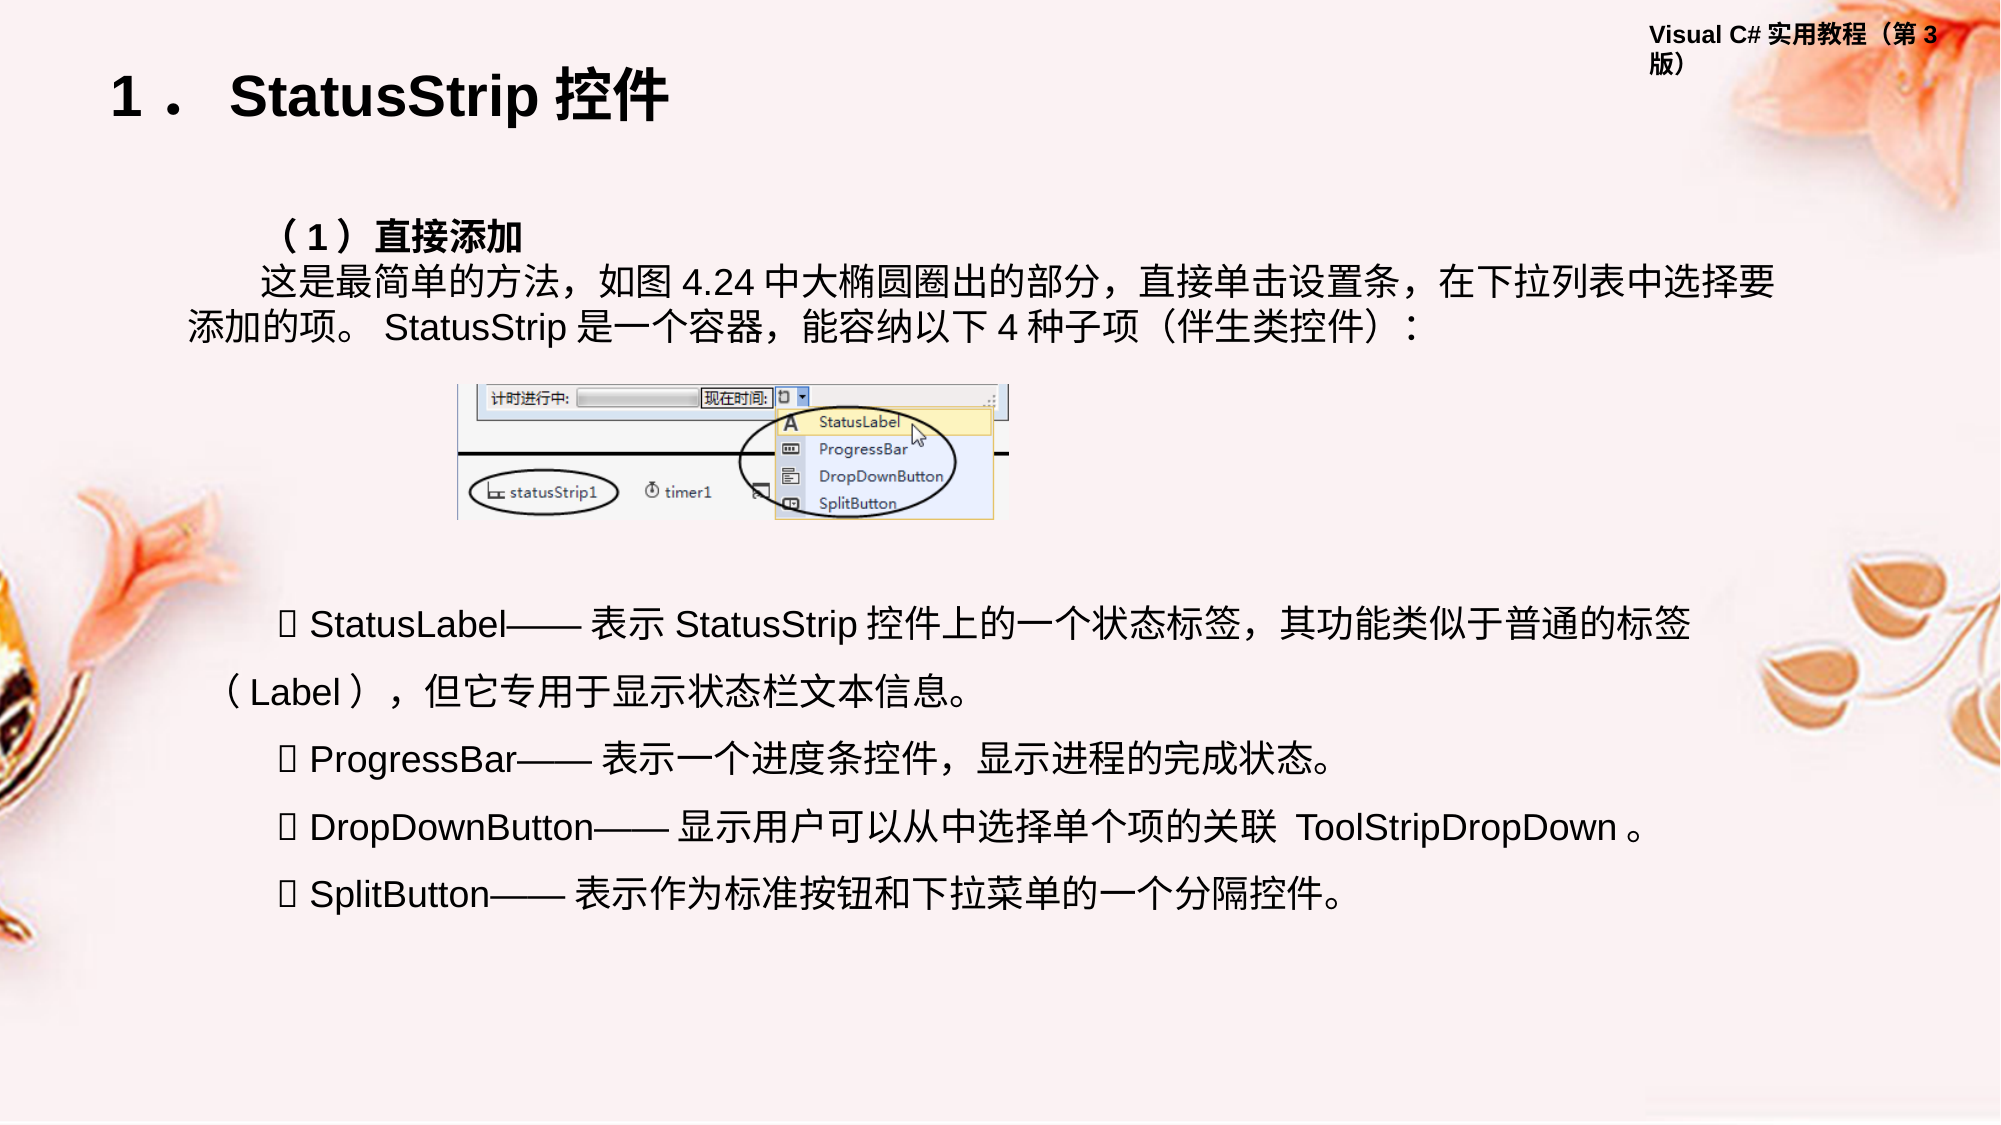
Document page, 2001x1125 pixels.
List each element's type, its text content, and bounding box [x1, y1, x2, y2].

text_box  StatusLabel——表示StatusStrip控件上的一个状态标签，其功能类似于普通的标签（Label），但它专用于显示状态栏文本信息。  ProgressBar——表示一个进度条控件，显示进程的完成状态。  DropDownButton——显示用户可以从中选择单个项的关联 ToolStripDropDown。  SplitButton——表示作为标准按钮和下拉菜单的一个分隔控件。 [188, 570, 1793, 923]
text_box （1）直接添加 这是最简单的方法，如图4.24中大椭圆圈出的部分，直接单击设置条，在下拉列表中选择要添加的项。StatusStrip是一个容器，能容纳以下4种子项（伴生类控件）： [172, 205, 1793, 356]
picture [0, 0, 2001, 1125]
text_box 1．StatusStrip控件 [96, 58, 1047, 136]
